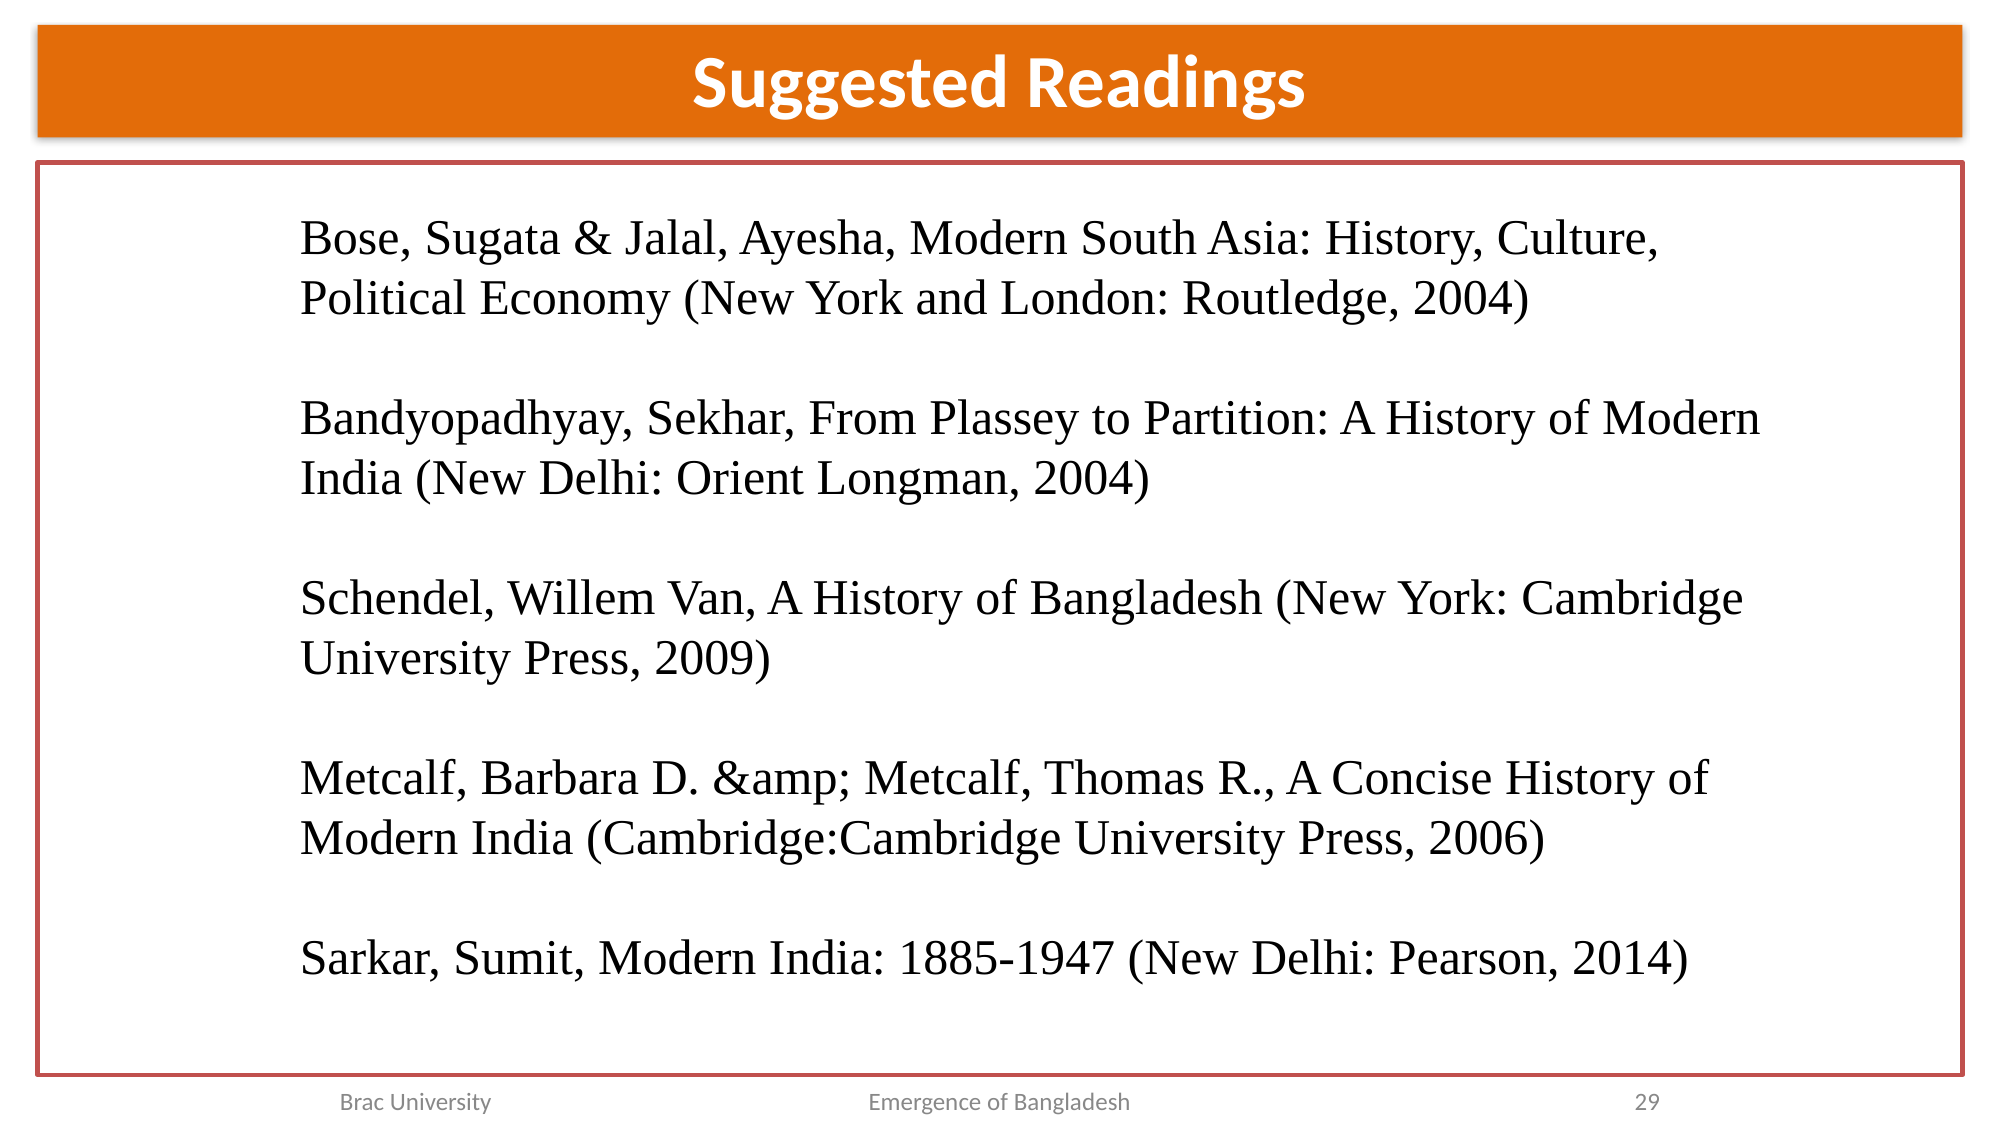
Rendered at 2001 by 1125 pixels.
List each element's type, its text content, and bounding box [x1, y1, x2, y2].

slide_number Brac University [324, 1075, 675, 1125]
text_box [37, 162, 1963, 1075]
text_box Bose, Sugata & Jalal, Ayesha, Modern South Asia: History, Culture, Political Economy (New York and London: Routledge, 2004) Bandyopadhyay, Sekhar, From Plassey to Partition: A History of Modern India (New Delhi: Orient Longman, 2004) Schendel, Willem Van, A History of Bangladesh (New York: Cambridge University Press, 2009) Metcalf, Barbara D. &amp; Metcalf, Thomas R., A Concise History of Modern India (Cambridge:Cambridge University Press, 2006) Sarkar, Sumit, Modern India: 1885-1947 (New Delhi: Pearson, 2014) [284, 197, 1785, 992]
footer Emergence of Bangladesh [762, 1075, 1238, 1125]
text_box Suggested Readings [37, 24, 1963, 138]
slide_number 29 [1325, 1075, 1675, 1125]
